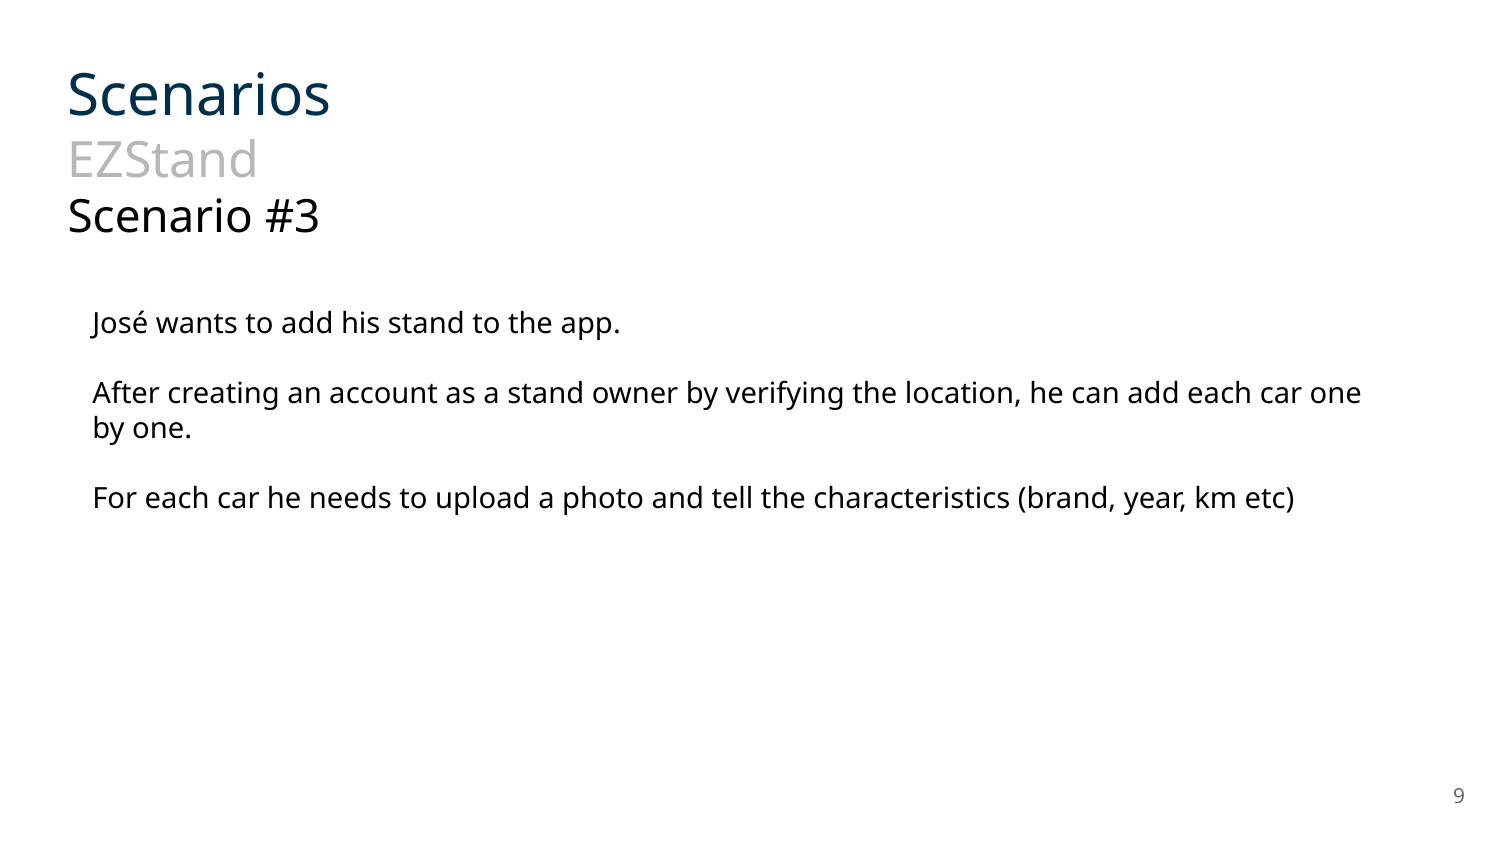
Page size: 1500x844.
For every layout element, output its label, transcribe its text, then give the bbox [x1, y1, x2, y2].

text_box José wants to add his stand to the app. After creating an account as a stand owner by verifying the location, he can add each car one by one. For each car he needs to upload a photo and tell the characteristics (brand, year, km etc) [77, 289, 1390, 748]
slide_number ‹#› [1389, 764, 1480, 830]
text_box Scenarios EZStand Scenario #3 [52, 42, 551, 273]
